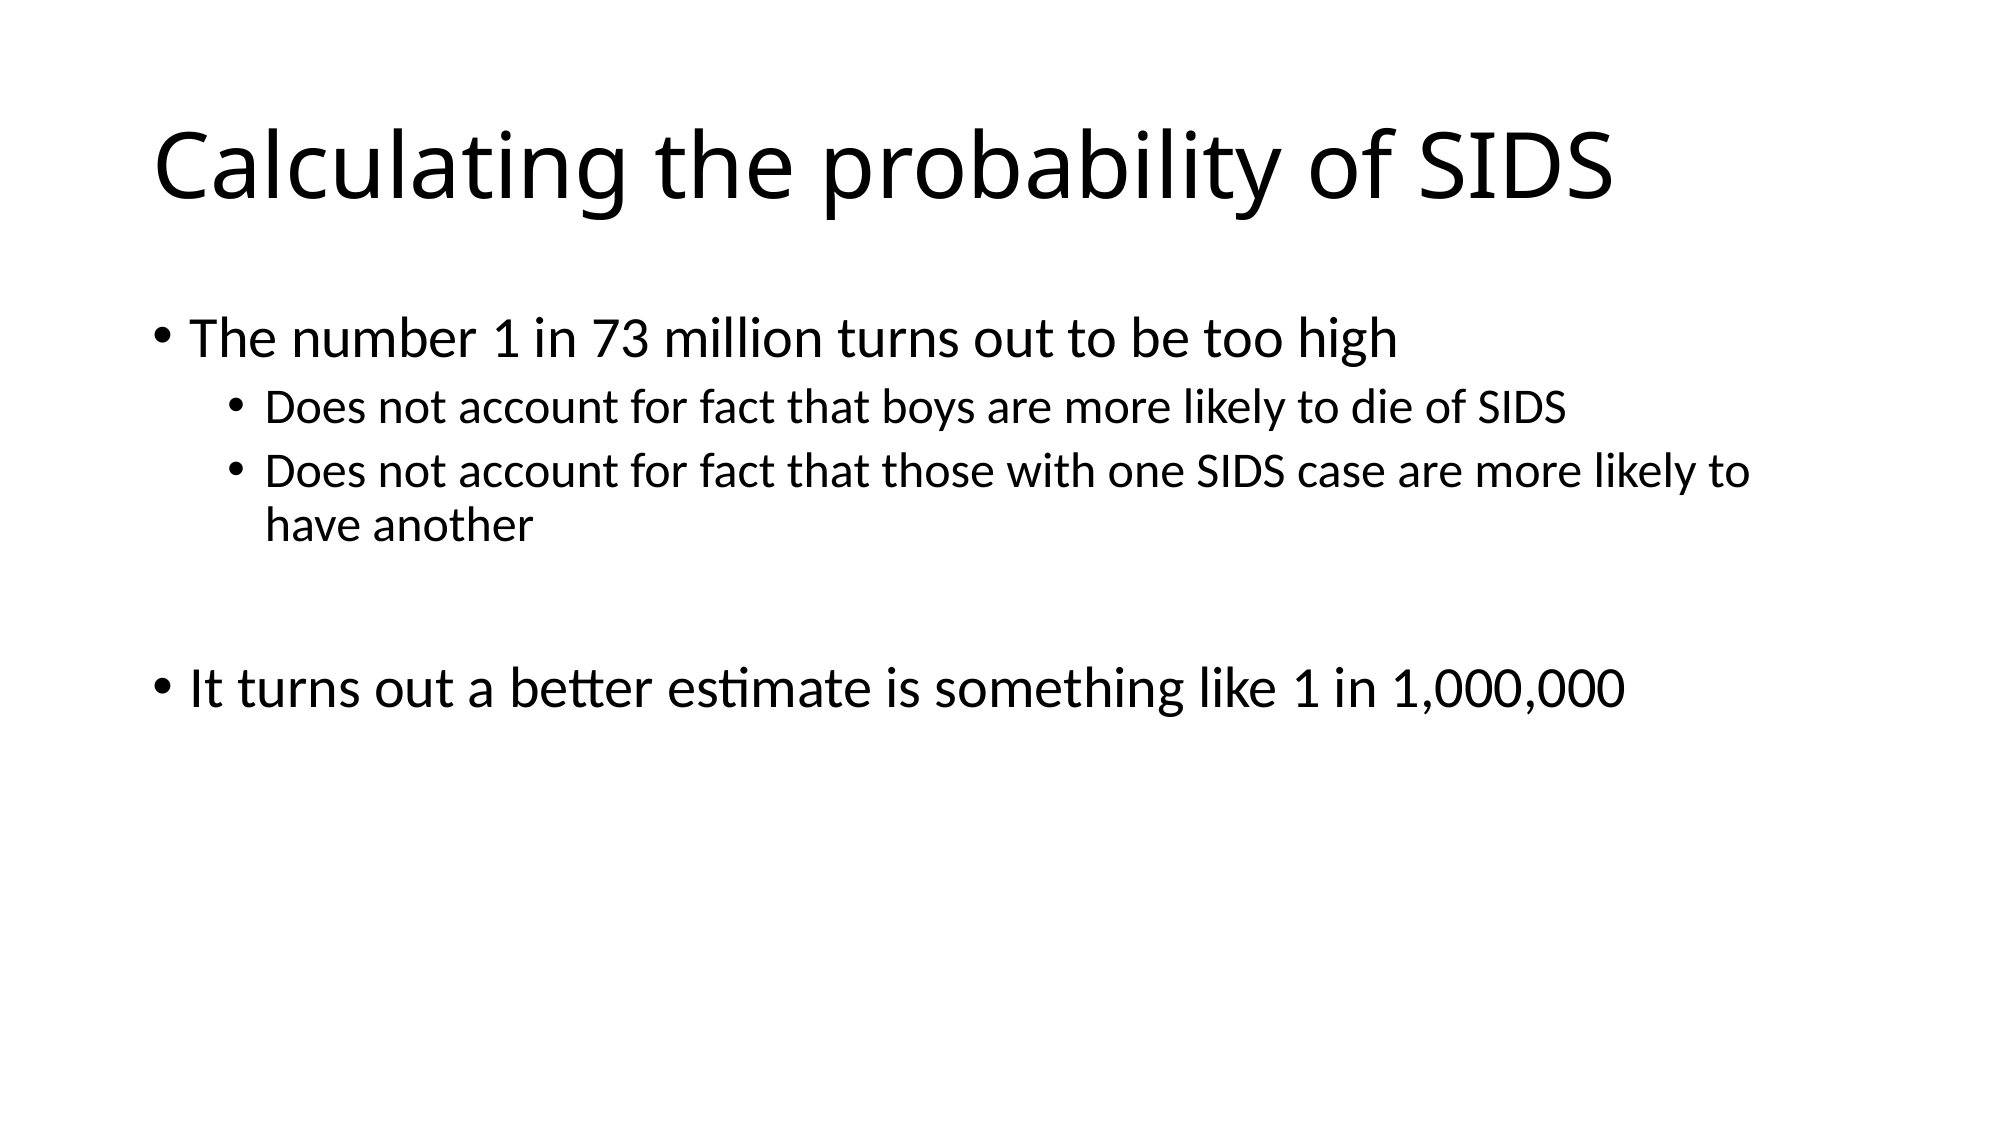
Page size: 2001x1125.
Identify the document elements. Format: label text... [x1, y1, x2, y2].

title Calculating the probability of SIDS [137, 59, 1863, 278]
list The number 1 in 73 million turns out to be too high Does not account for fact that boys are more likely to die of SIDS Does not account for fact that those with one SIDS case are more likely to have another It turns out a better estimate is something like 1 in 1,000,000 [137, 299, 1863, 1014]
